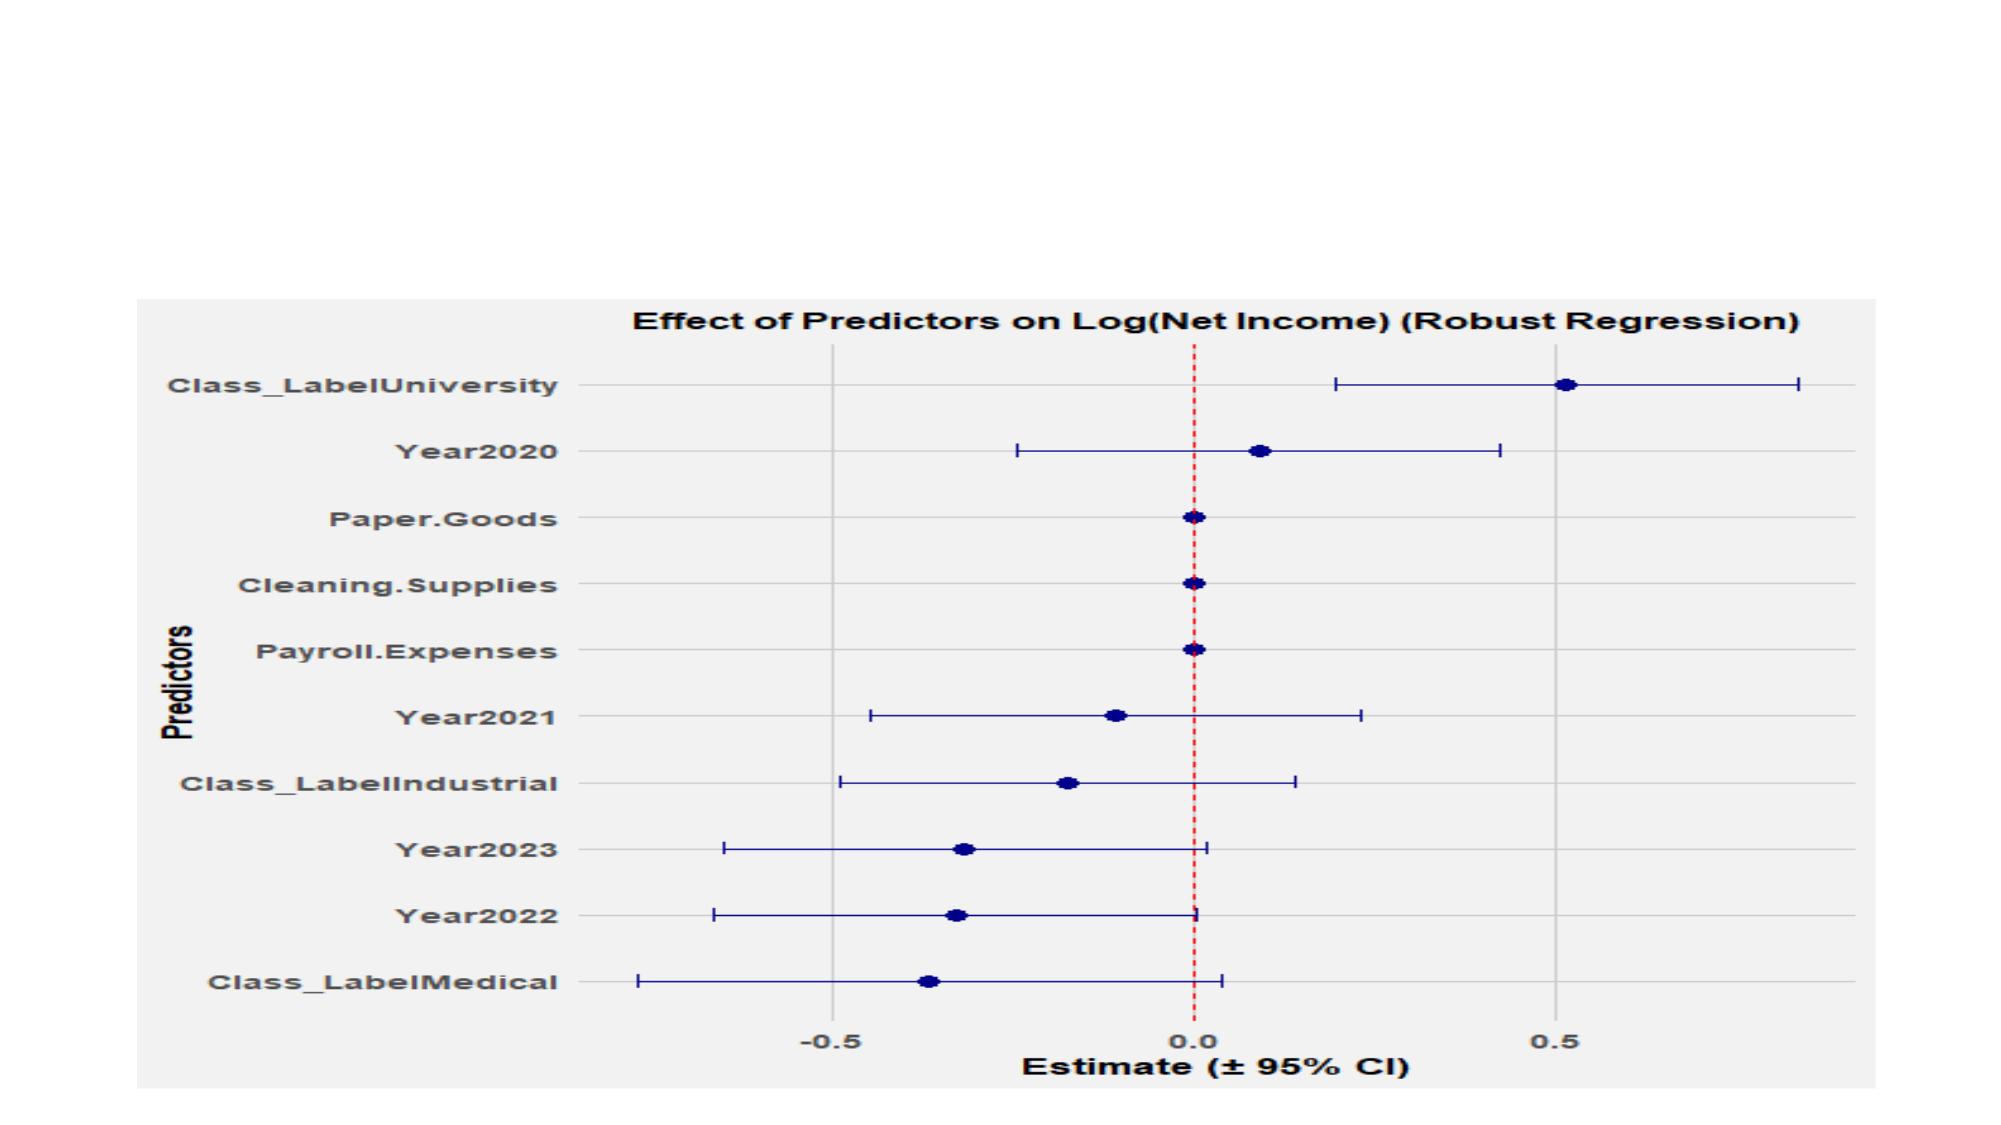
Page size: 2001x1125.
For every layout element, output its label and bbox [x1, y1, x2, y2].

picture [136, 299, 1879, 1090]
